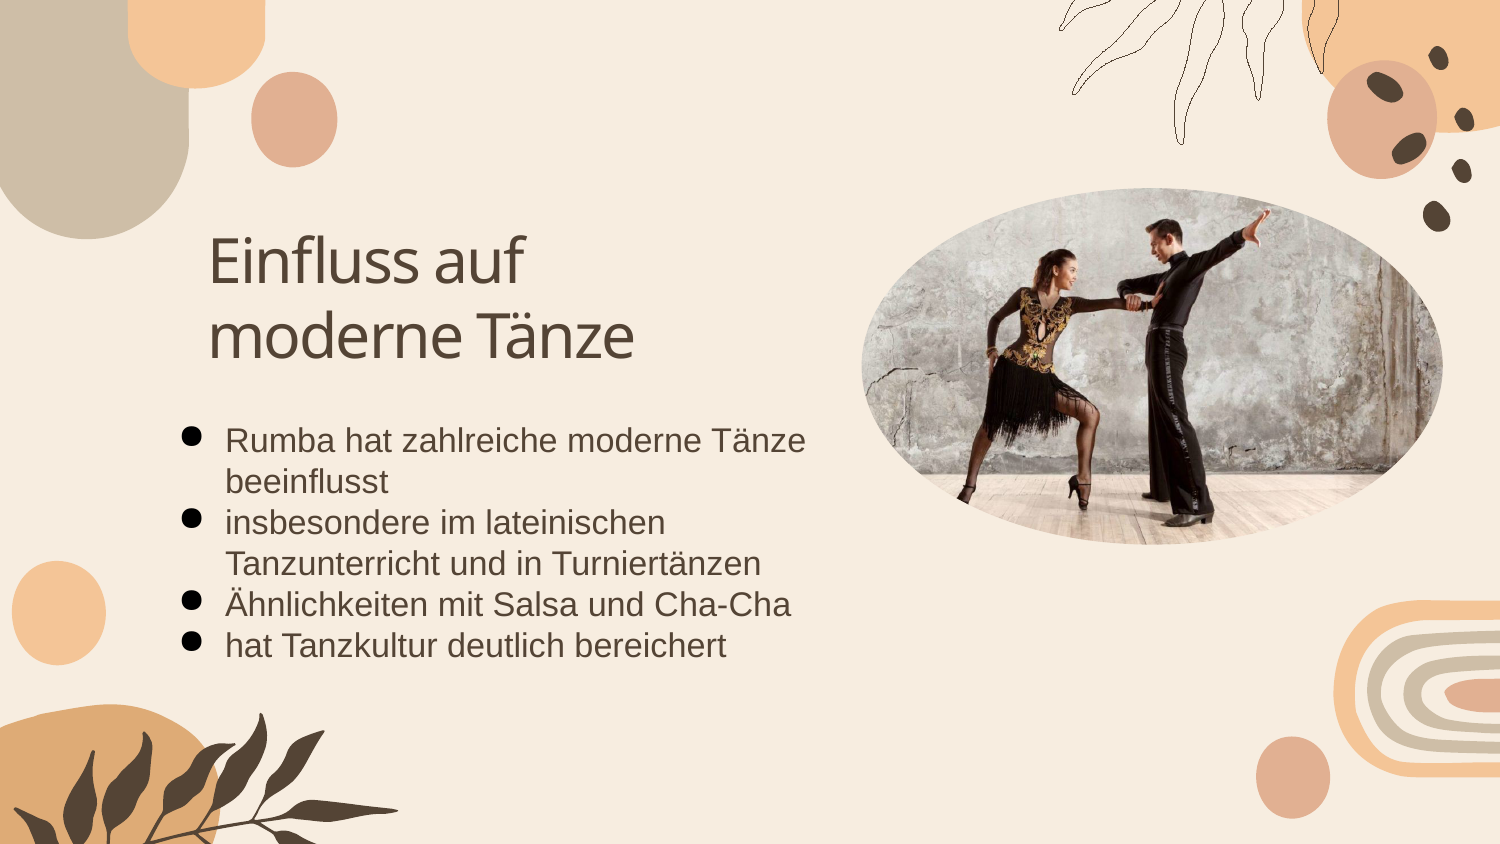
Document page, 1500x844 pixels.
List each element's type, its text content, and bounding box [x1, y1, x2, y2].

text_box [1059, 0, 1111, 31]
picture [861, 187, 1443, 545]
text_box [1307, 0, 1339, 74]
text_box [1242, 0, 1284, 101]
text_box [1174, 0, 1225, 145]
title Einfluss auf moderne Tänze [192, 142, 772, 387]
list Rumba hat zahlreiche moderne Tänze beeinflusst insbesondere im lateinischen Tanzunterricht und in Turniertänzen Ähnlichkeiten mit Salsa und Cha-Cha hat Tanzkultur deutlich bereichert [162, 402, 861, 719]
text_box [1072, 0, 1181, 95]
